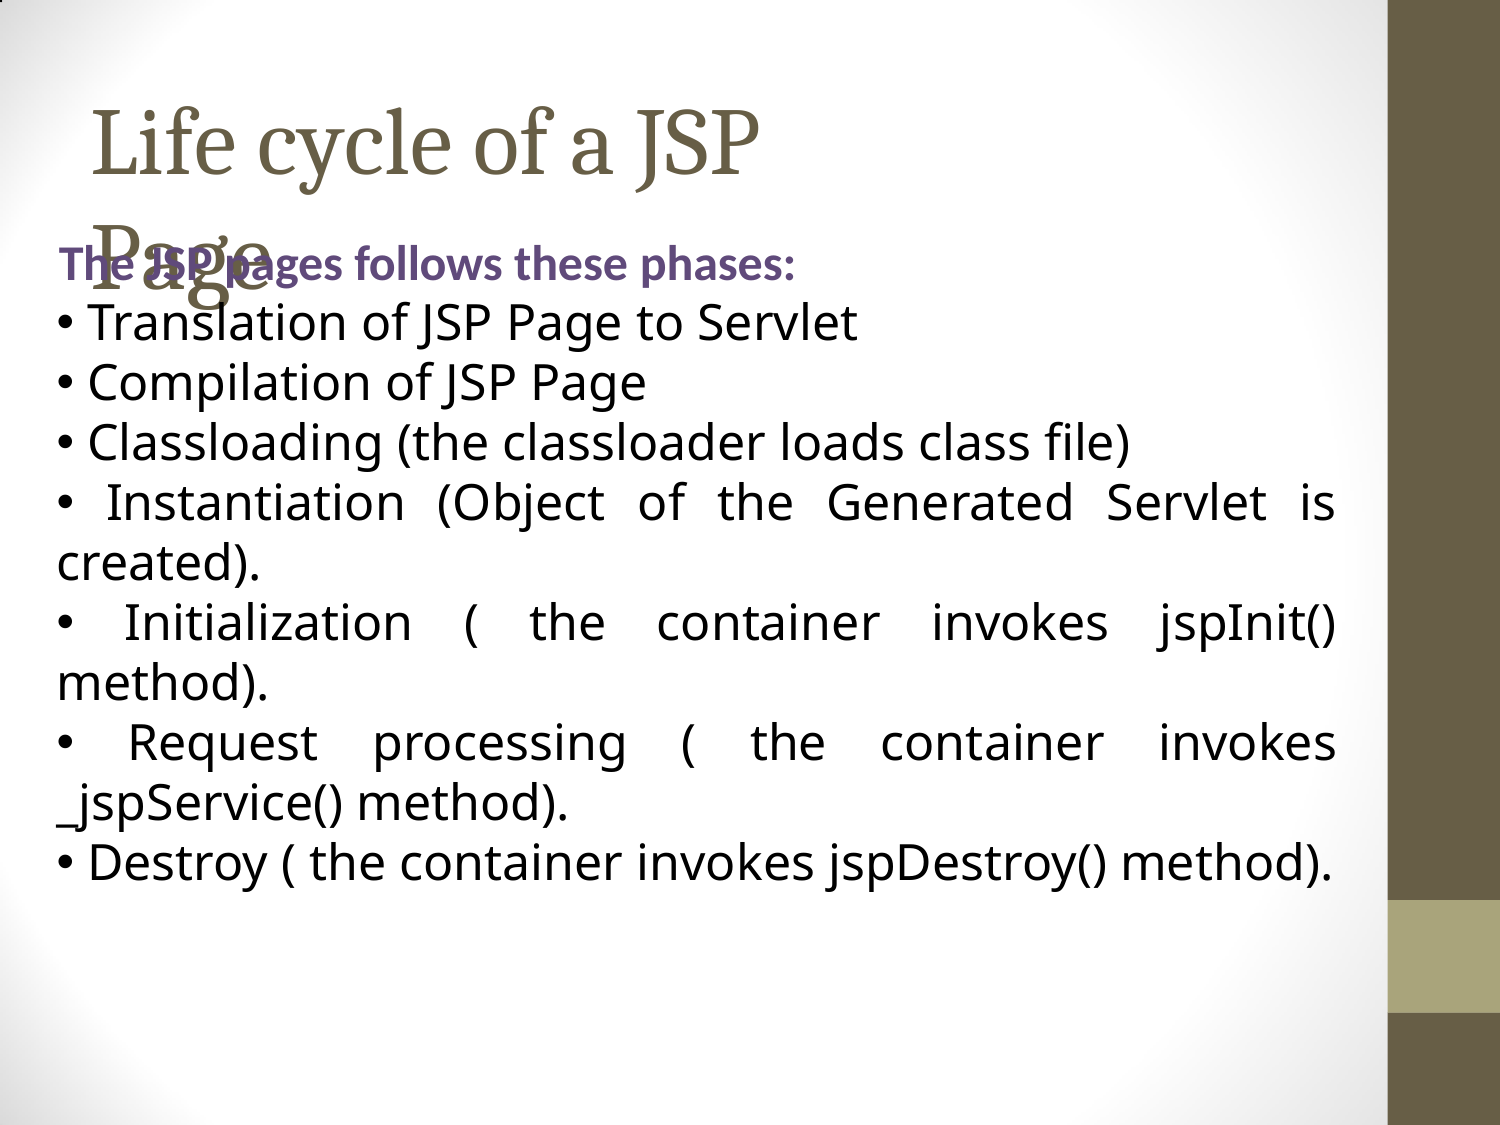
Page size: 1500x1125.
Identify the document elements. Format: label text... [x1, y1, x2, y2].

text_box The JSP pages follows these phases: Translation of JSP Page to Servlet Compilation of JSP Page Classloading (the classloader loads class file) Instantiation (Object of the Generated Servlet is created). Initialization ( the container invokes jspInit() method). Request processing ( the container invokes _jspService() method). Destroy ( the container invokes jspDestroy() method). [56, 217, 1338, 891]
picture [0, 0, 1387, 1125]
title Life cycle of a JSP Page [87, 76, 958, 217]
